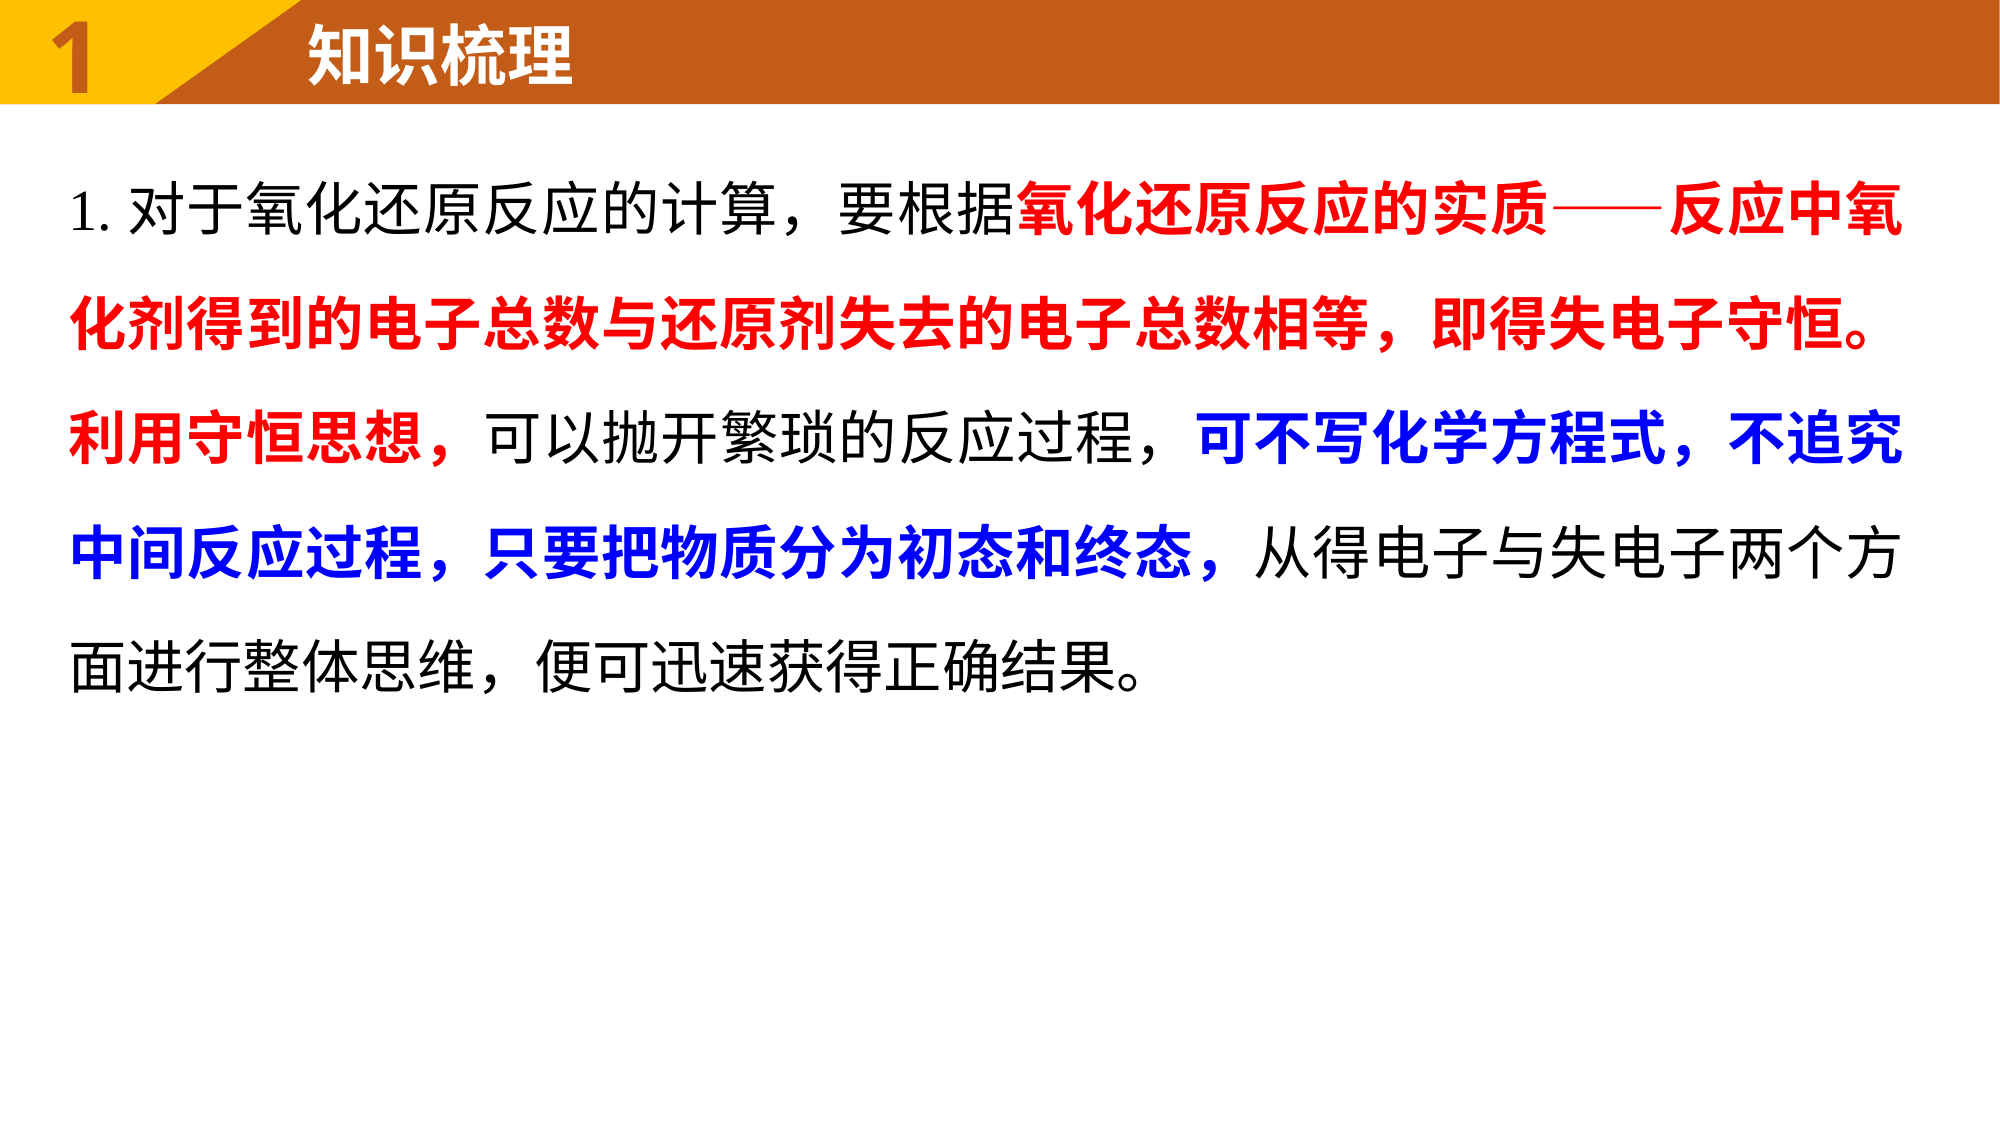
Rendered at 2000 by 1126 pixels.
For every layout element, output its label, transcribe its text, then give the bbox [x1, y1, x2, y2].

text_box 1.对于氧化还原反应的计算，要根据氧化还原反应的实质——反应中氧化剂得到的电子总数与还原剂失去的电子总数相等，即得失电子守恒。利用守恒思想，可以抛开繁琐的反应过程，可不写化学方程式，不追究中间反应过程，只要把物质分为初态和终态，从得电子与失电子两个方面进行整体思维，便可迅速获得正确结果。 [48, 117, 1925, 741]
